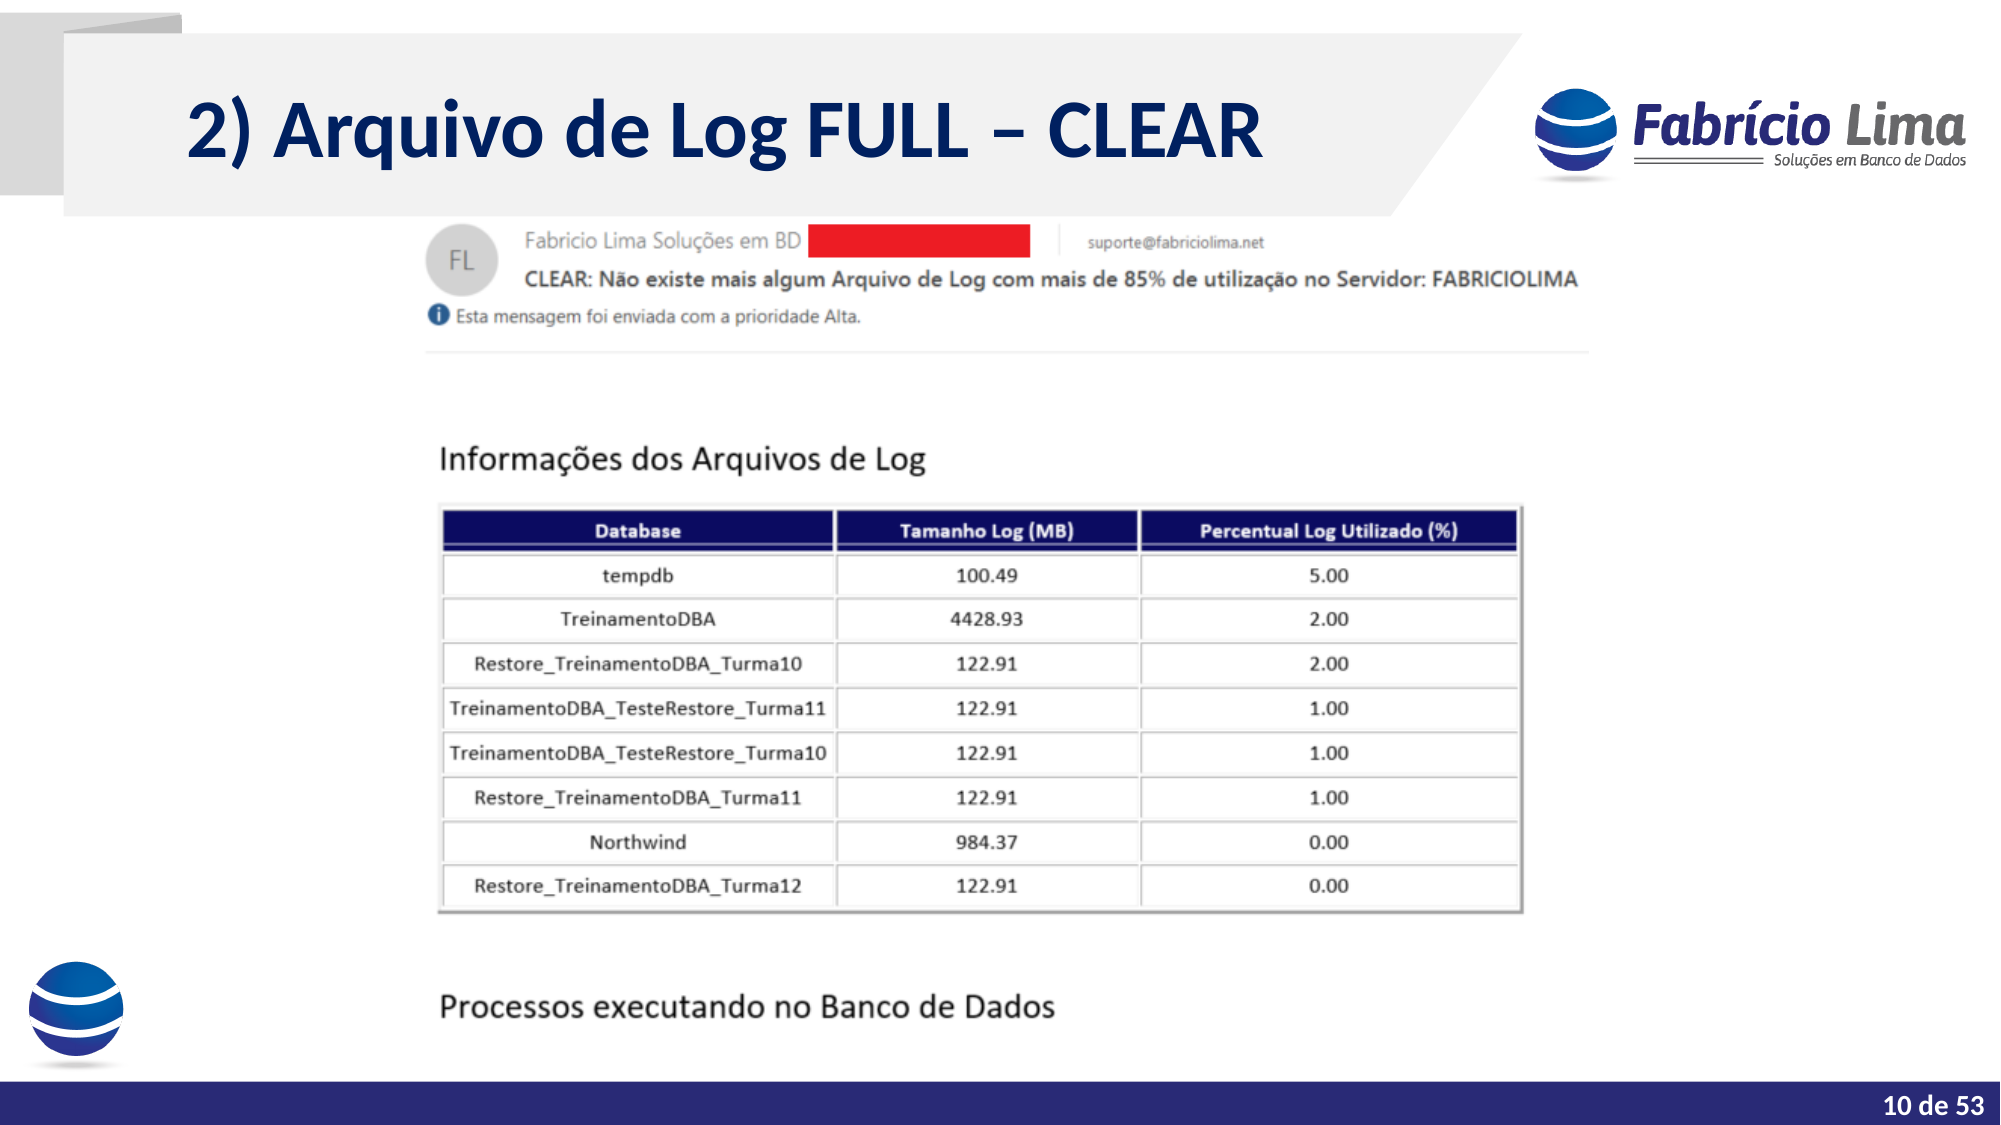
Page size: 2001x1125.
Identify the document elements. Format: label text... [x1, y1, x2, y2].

picture [422, 42, 1997, 1047]
picture [14, 951, 137, 1082]
text_box 2) Arquivo de Log FULL – CLEAR [62, 31, 1390, 218]
slide_number 10 de 53 [1718, 1083, 2000, 1125]
